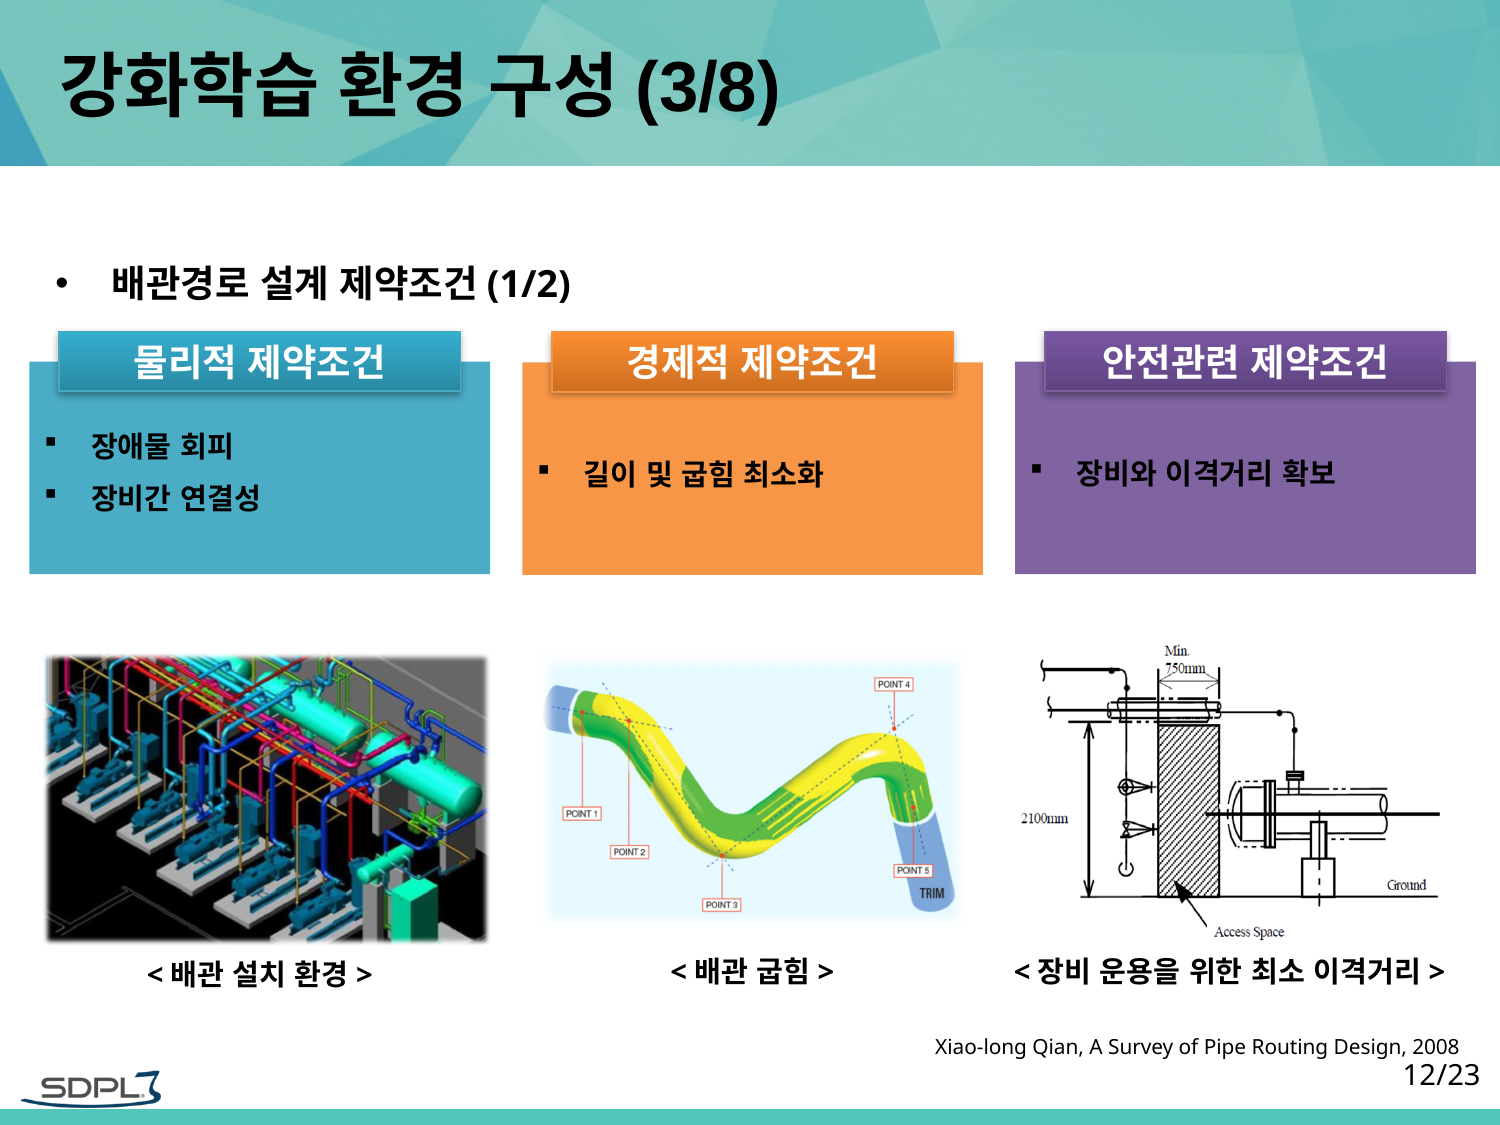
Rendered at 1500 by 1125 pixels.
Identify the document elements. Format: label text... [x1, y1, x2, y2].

title 강화학습 환경 구성(3/8) [44, 75, 1074, 159]
text_box 경제적 제약조건 [551, 331, 954, 393]
picture [41, 652, 491, 947]
picture [20, 1070, 161, 1108]
text_box Xiao-long Qian, A Survey of Pipe Routing Design, 2008 [915, 1026, 1480, 1067]
text_box 물리적 제약조건 [58, 331, 461, 392]
picture [1014, 621, 1445, 949]
text_box [0, 0, 1500, 75]
text_box <장비 운용을 위한 최소 이격거리> [971, 945, 1488, 996]
text_box 장애물 회피 장비간 연결성 [29, 361, 491, 575]
text_box 길이 및 굽힘 최소화 [522, 362, 983, 575]
text_box <배관 설치 환경> [105, 954, 414, 999]
picture [0, 75, 1500, 166]
text_box 배관경로 설계 제약조건(1/2) [40, 208, 1456, 313]
text_box 안전관련 제약조건 [1044, 331, 1447, 392]
text_box 12/23 [1387, 1049, 1500, 1100]
picture [0, 1109, 1500, 1125]
text_box <배관 굽힘> [613, 945, 892, 996]
text_box 장비와 이격거리 확보 [1015, 361, 1476, 575]
picture [537, 652, 968, 929]
